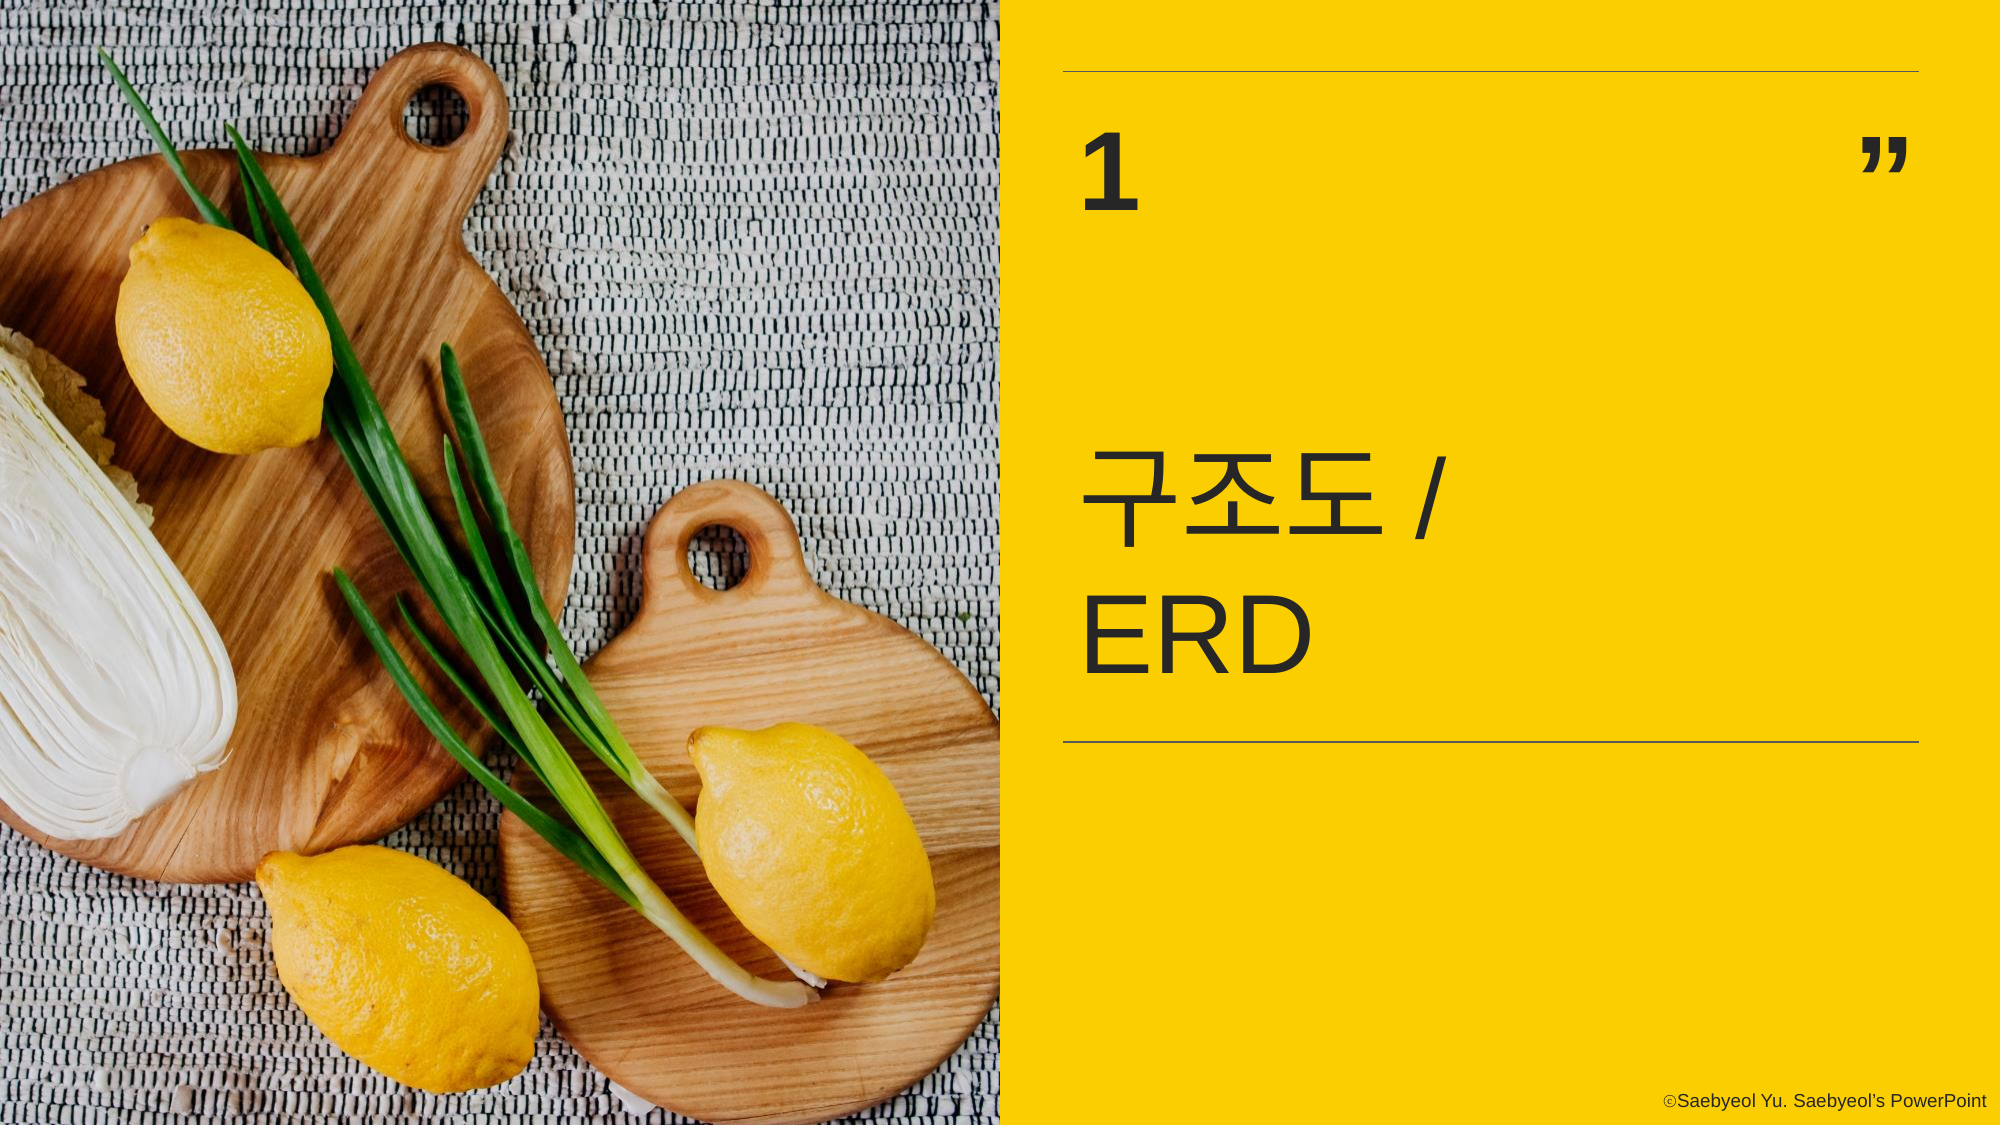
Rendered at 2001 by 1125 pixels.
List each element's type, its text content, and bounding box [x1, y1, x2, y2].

picture [0, 0, 1001, 1125]
text_box ” [1837, 90, 1932, 256]
text_box 1 [1063, 90, 1154, 241]
text_box 구조도/ ERD [1063, 418, 1579, 704]
